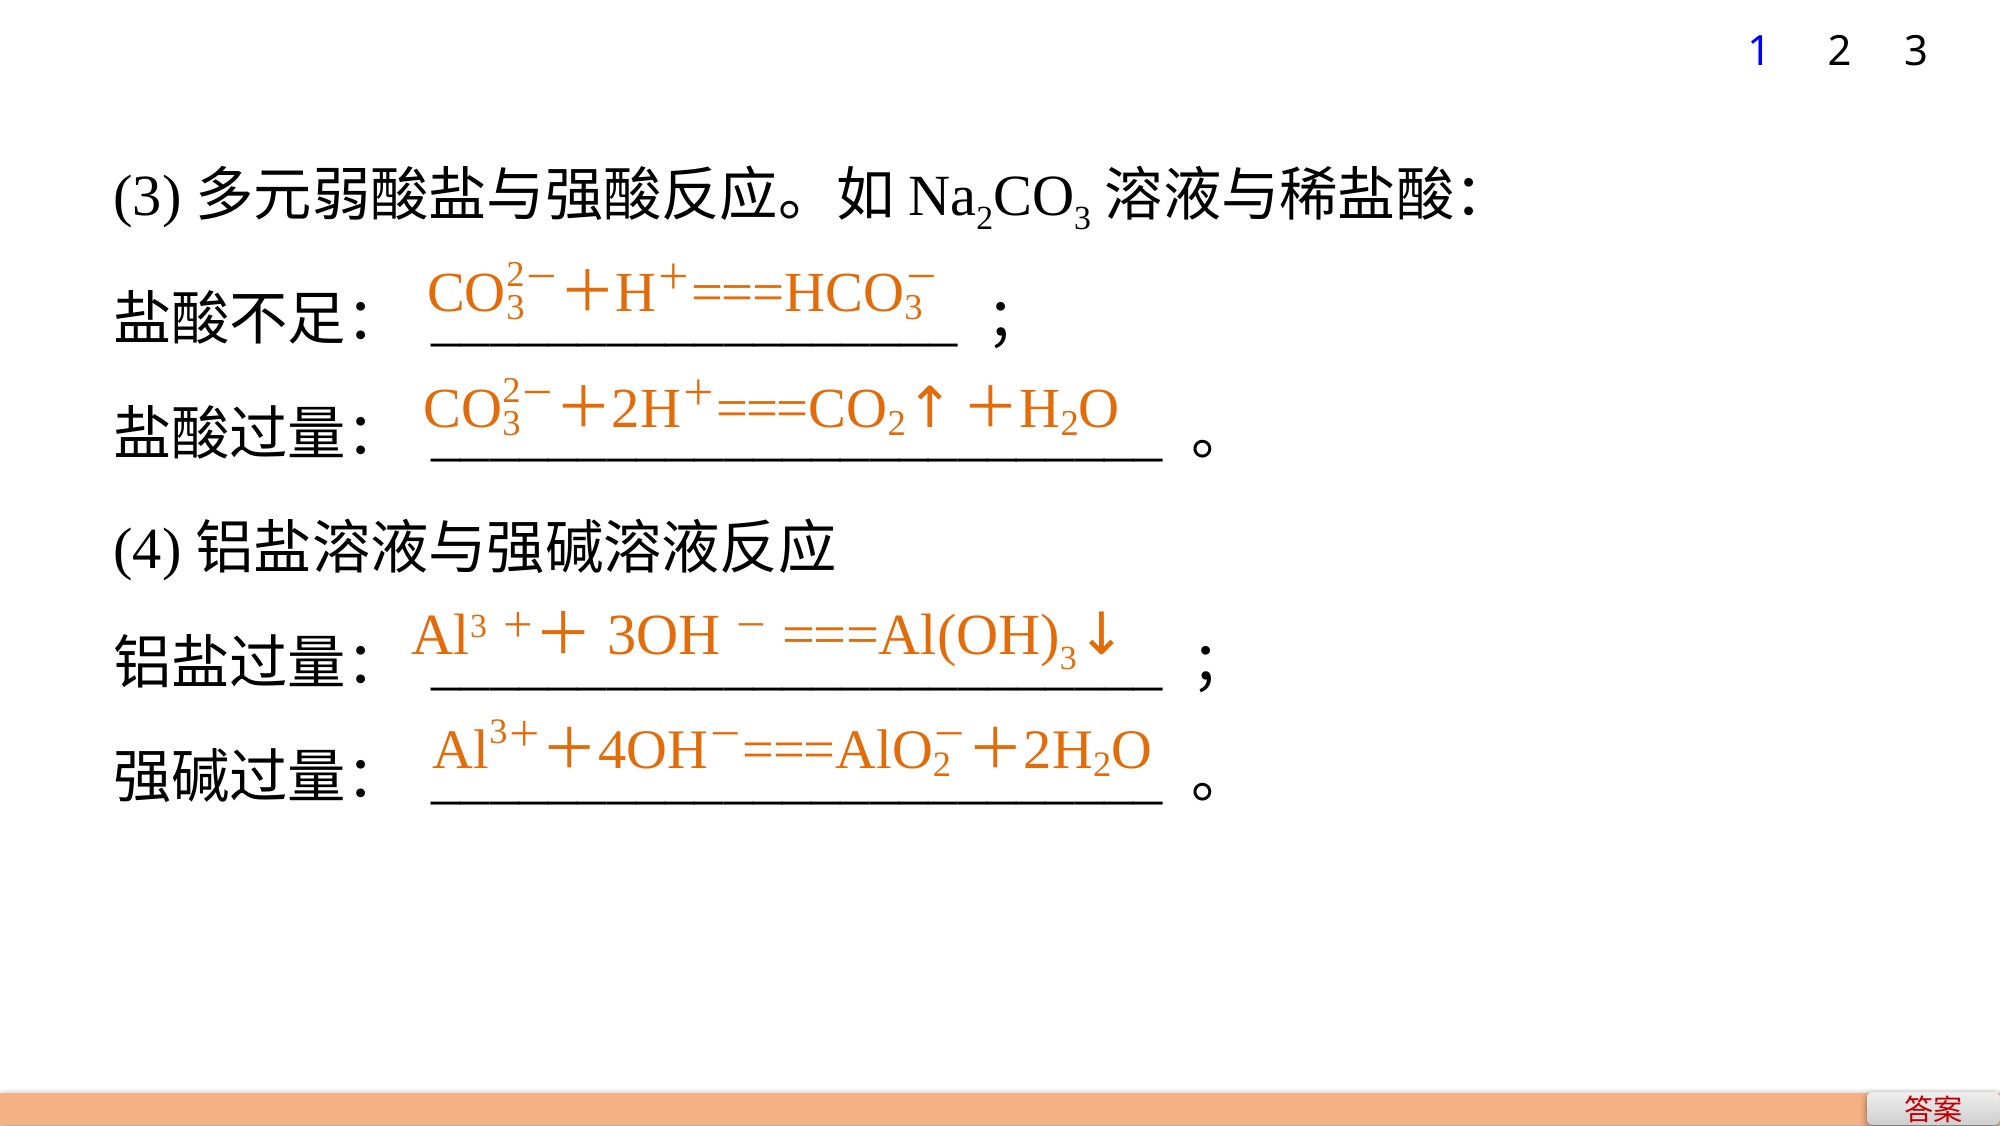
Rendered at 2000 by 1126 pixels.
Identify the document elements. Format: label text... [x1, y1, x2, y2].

text_box [0, 1092, 1866, 1126]
text_box 答案 [1866, 1091, 2000, 1126]
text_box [423, 361, 1216, 495]
text_box 3 [1887, 1, 1945, 97]
text_box 1 [1726, 1, 1792, 97]
text_box 2 [1809, 1, 1871, 97]
text_box (3)多元弱酸盐与强酸反应。如Na2CO3溶液与稀盐酸： 盐酸不足： __________________ ； 盐酸过量： _________________________ 。 (4)铝盐溶液与强碱溶液反应 铝盐过量： _________________________ ； 强碱过量： _________________________ 。 [93, 112, 1889, 820]
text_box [427, 245, 1066, 359]
text_box Al3＋＋3OH－===Al(OH)3↓ [397, 588, 1141, 684]
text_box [432, 703, 1221, 835]
